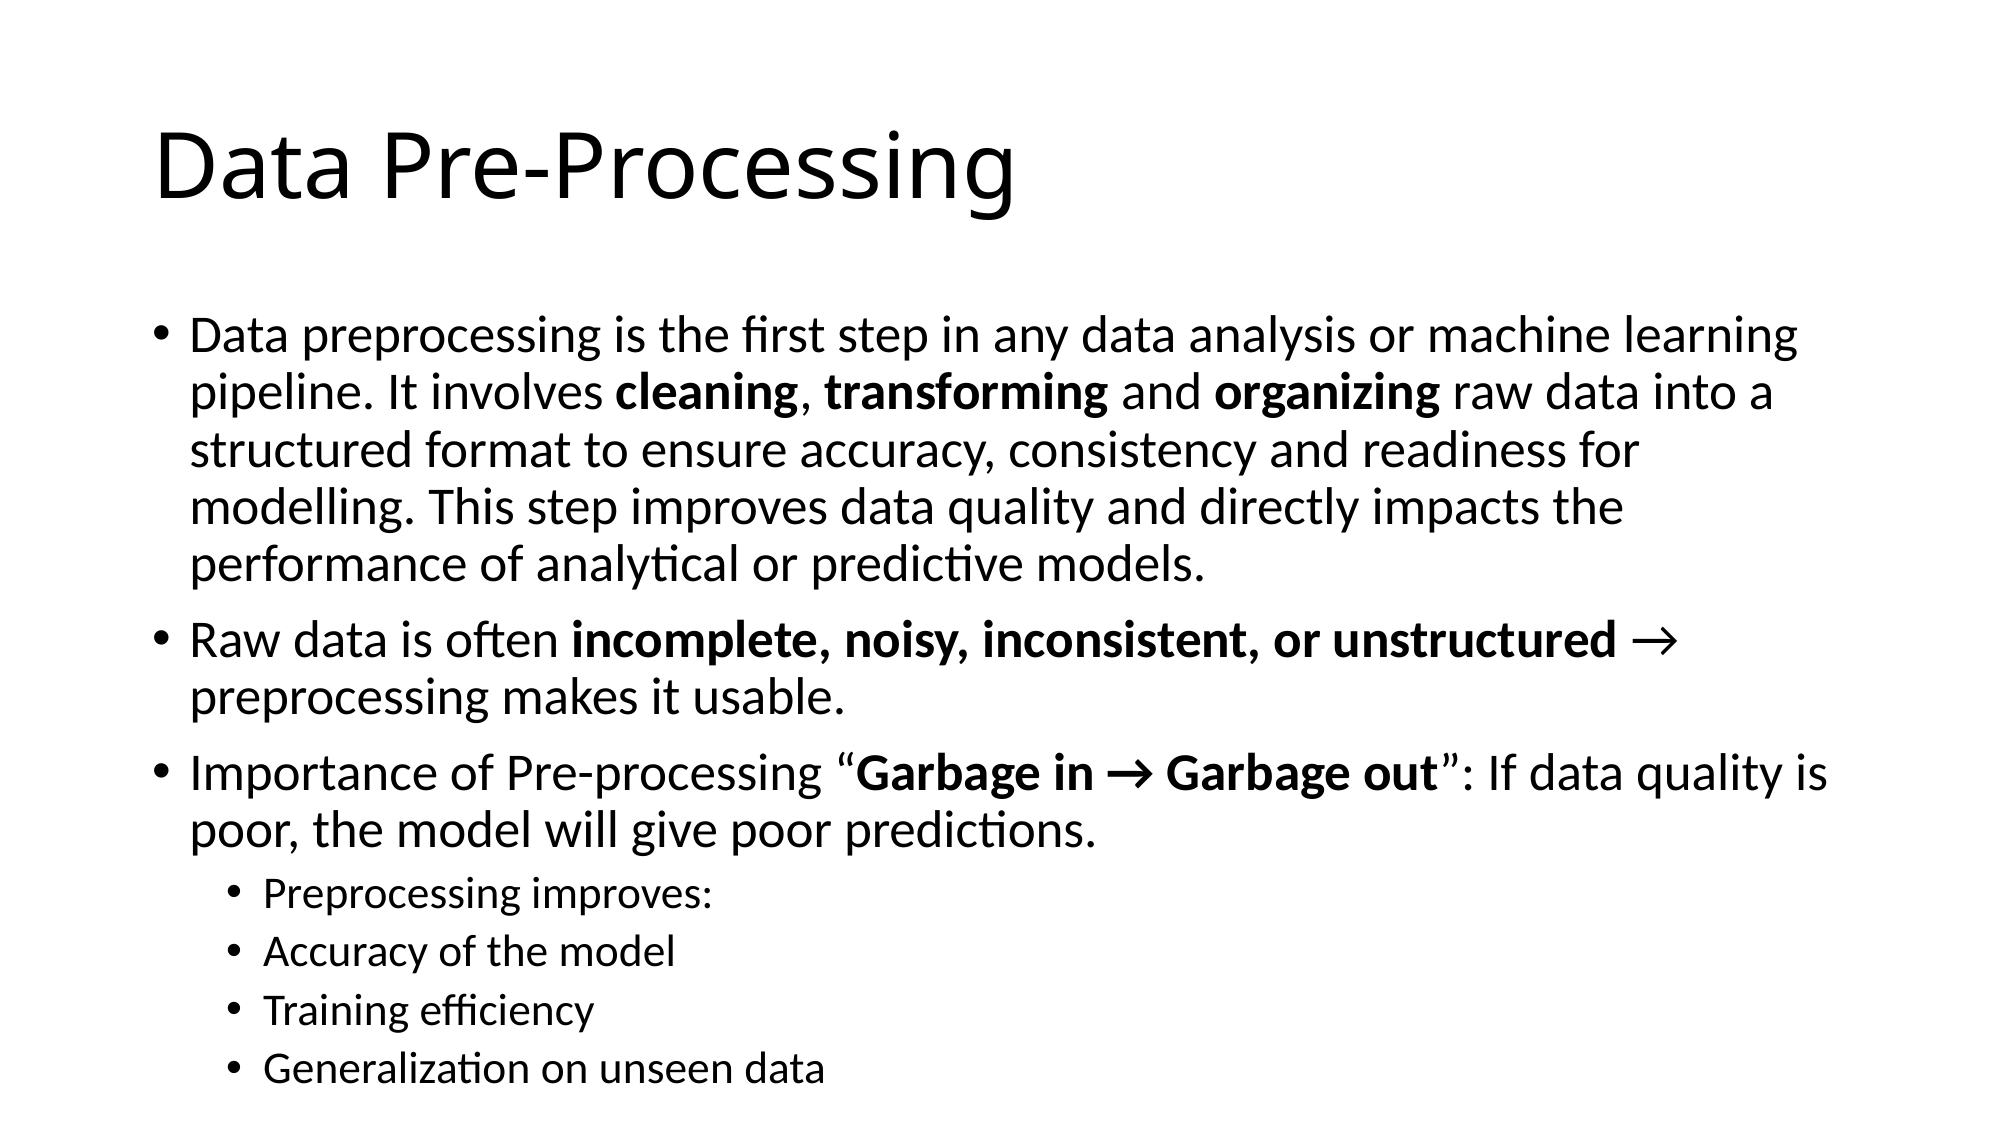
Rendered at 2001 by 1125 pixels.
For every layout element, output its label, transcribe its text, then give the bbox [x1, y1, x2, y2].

title Data Pre-Processing [137, 59, 1863, 278]
list Data preprocessing is the first step in any data analysis or machine learning pipeline. It involves cleaning, transforming and organizing raw data into a structured format to ensure accuracy, consistency and readiness for modelling. This step improves data quality and directly impacts the performance of analytical or predictive models. Raw data is often incomplete, noisy, inconsistent, or unstructured → preprocessing makes it usable. Importance of Pre-processing “Garbage in → Garbage out”: If data quality is poor, the model will give poor predictions. Preprocessing improves: Accuracy of the model Training efficiency Generalization on unseen data [137, 299, 1863, 1107]
